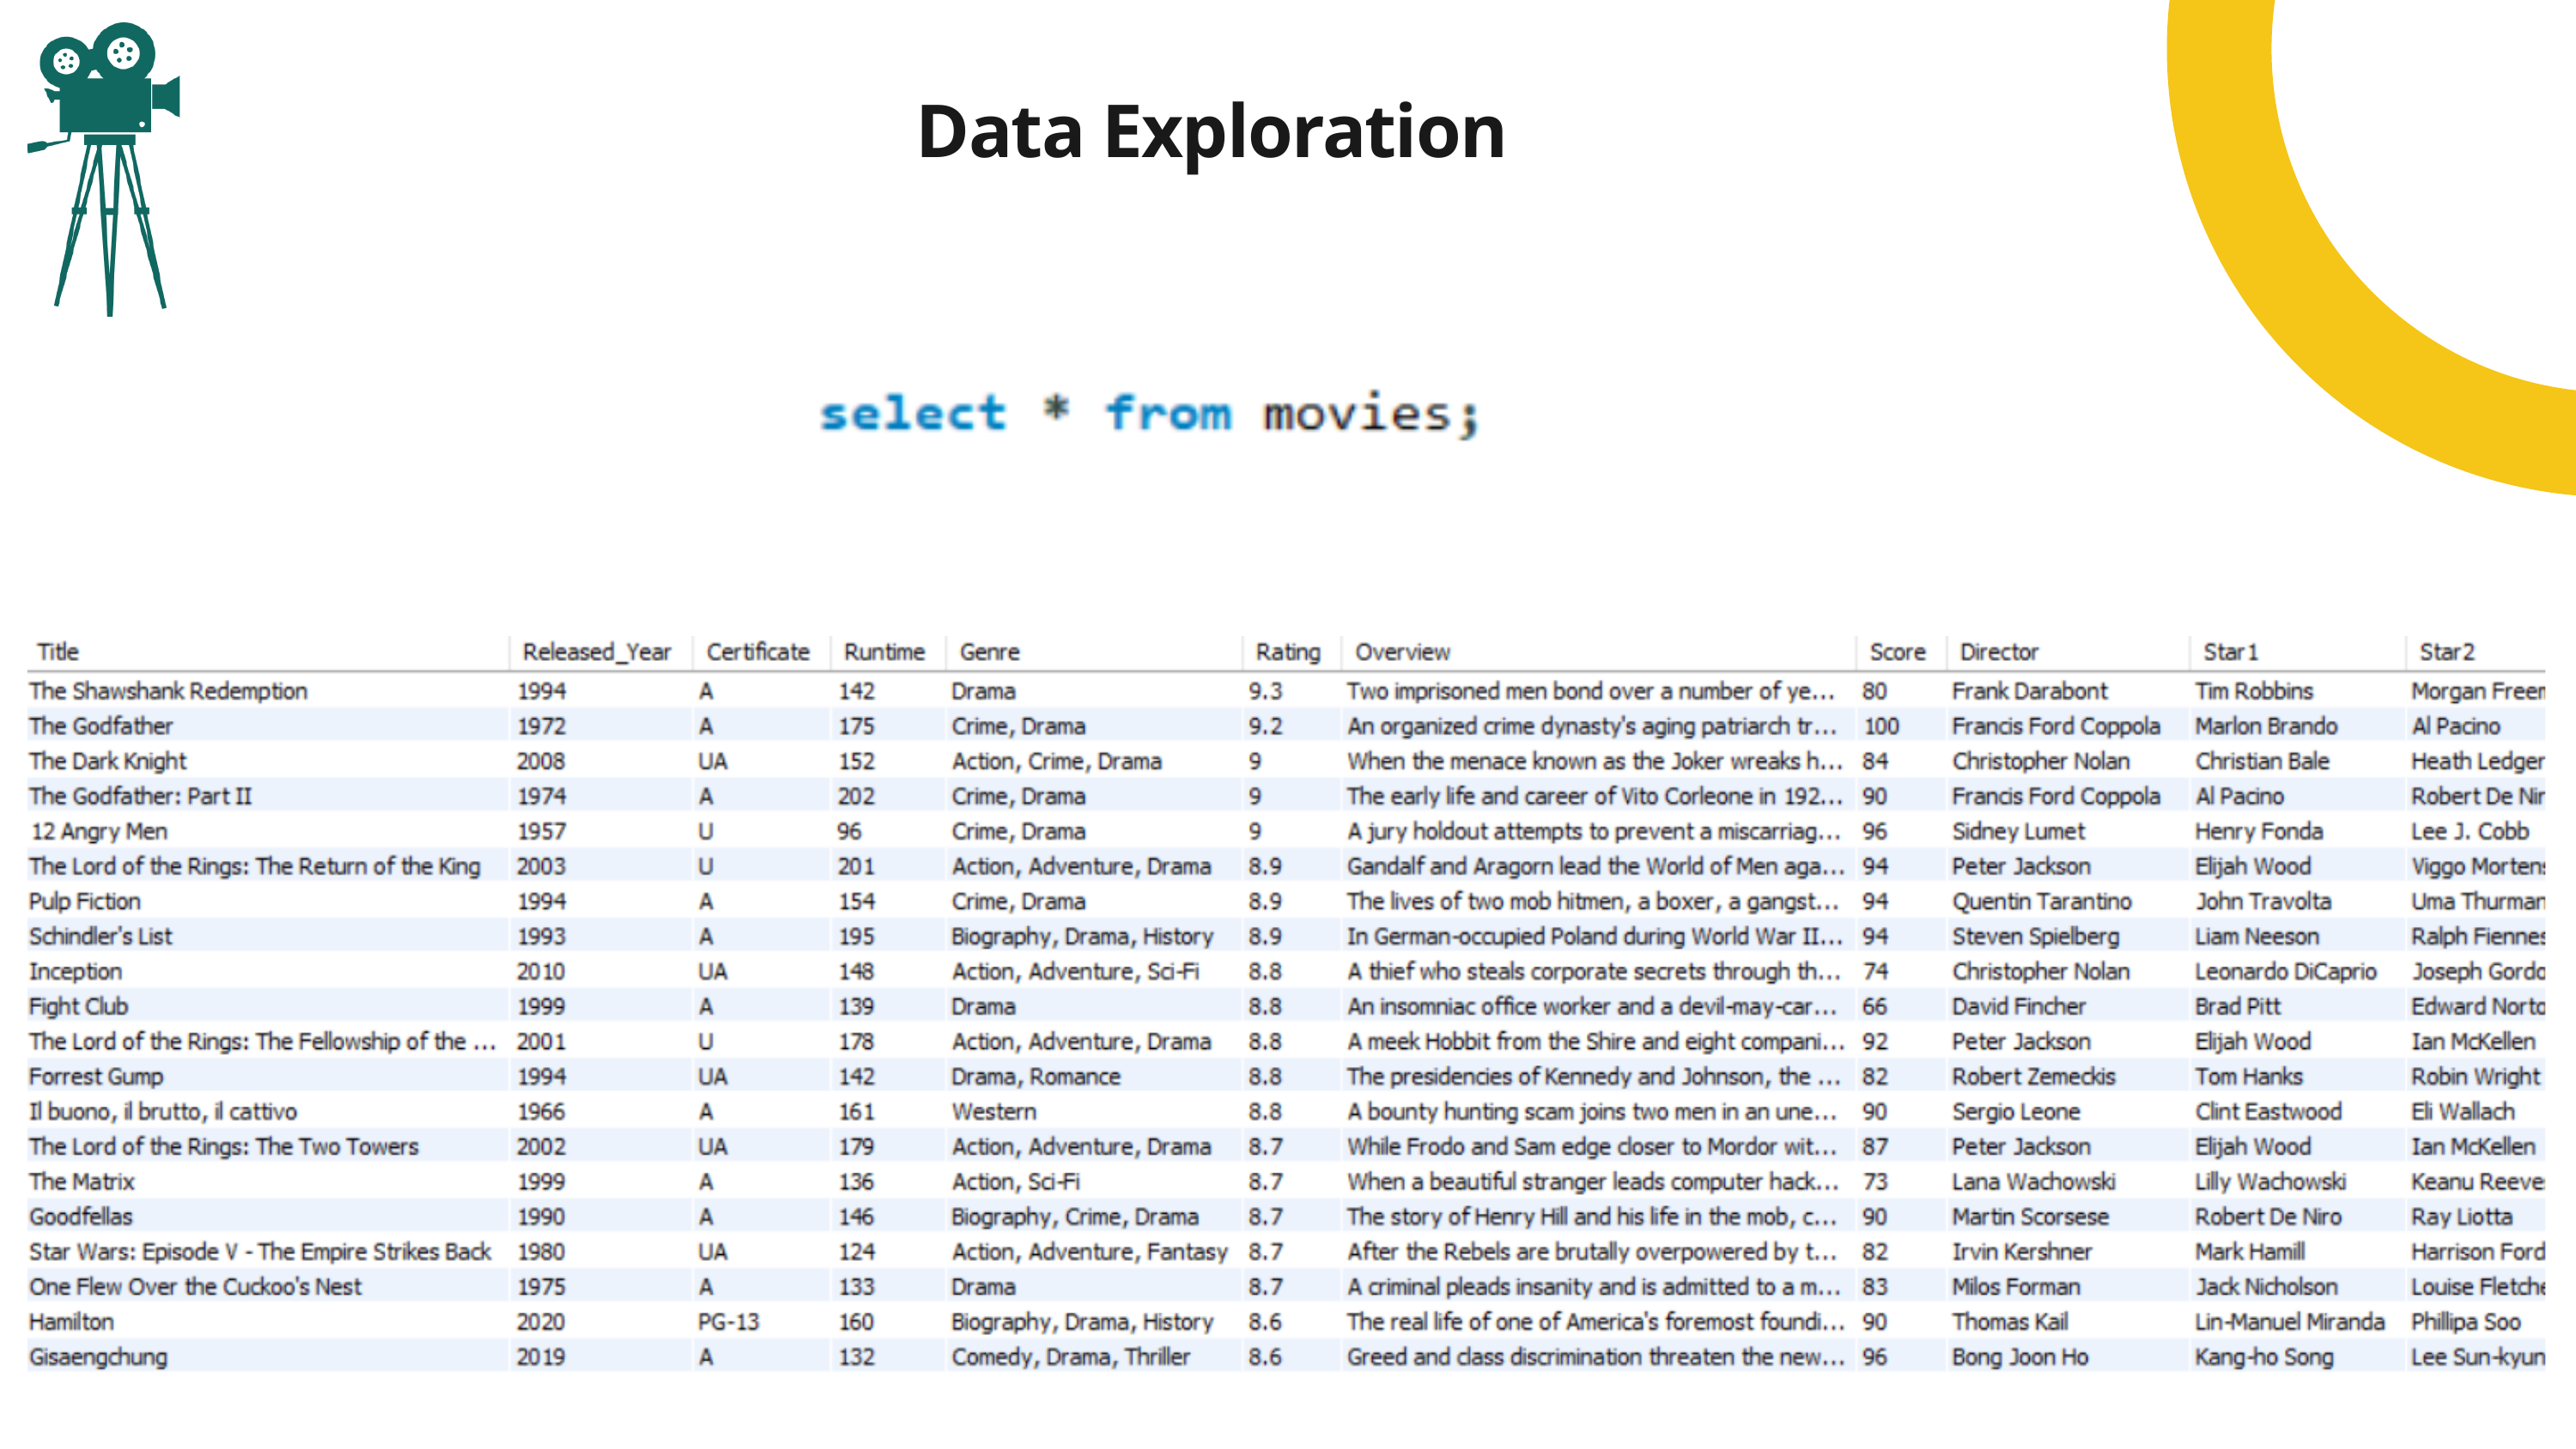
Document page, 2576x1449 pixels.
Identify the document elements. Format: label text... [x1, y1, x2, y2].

text_box Data Exploration [915, 70, 1771, 173]
text_box [27, 636, 2546, 1378]
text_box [1170, 990, 1344, 1164]
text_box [2219, 0, 2576, 446]
text_box [768, 235, 1771, 636]
text_box [27, 22, 180, 317]
